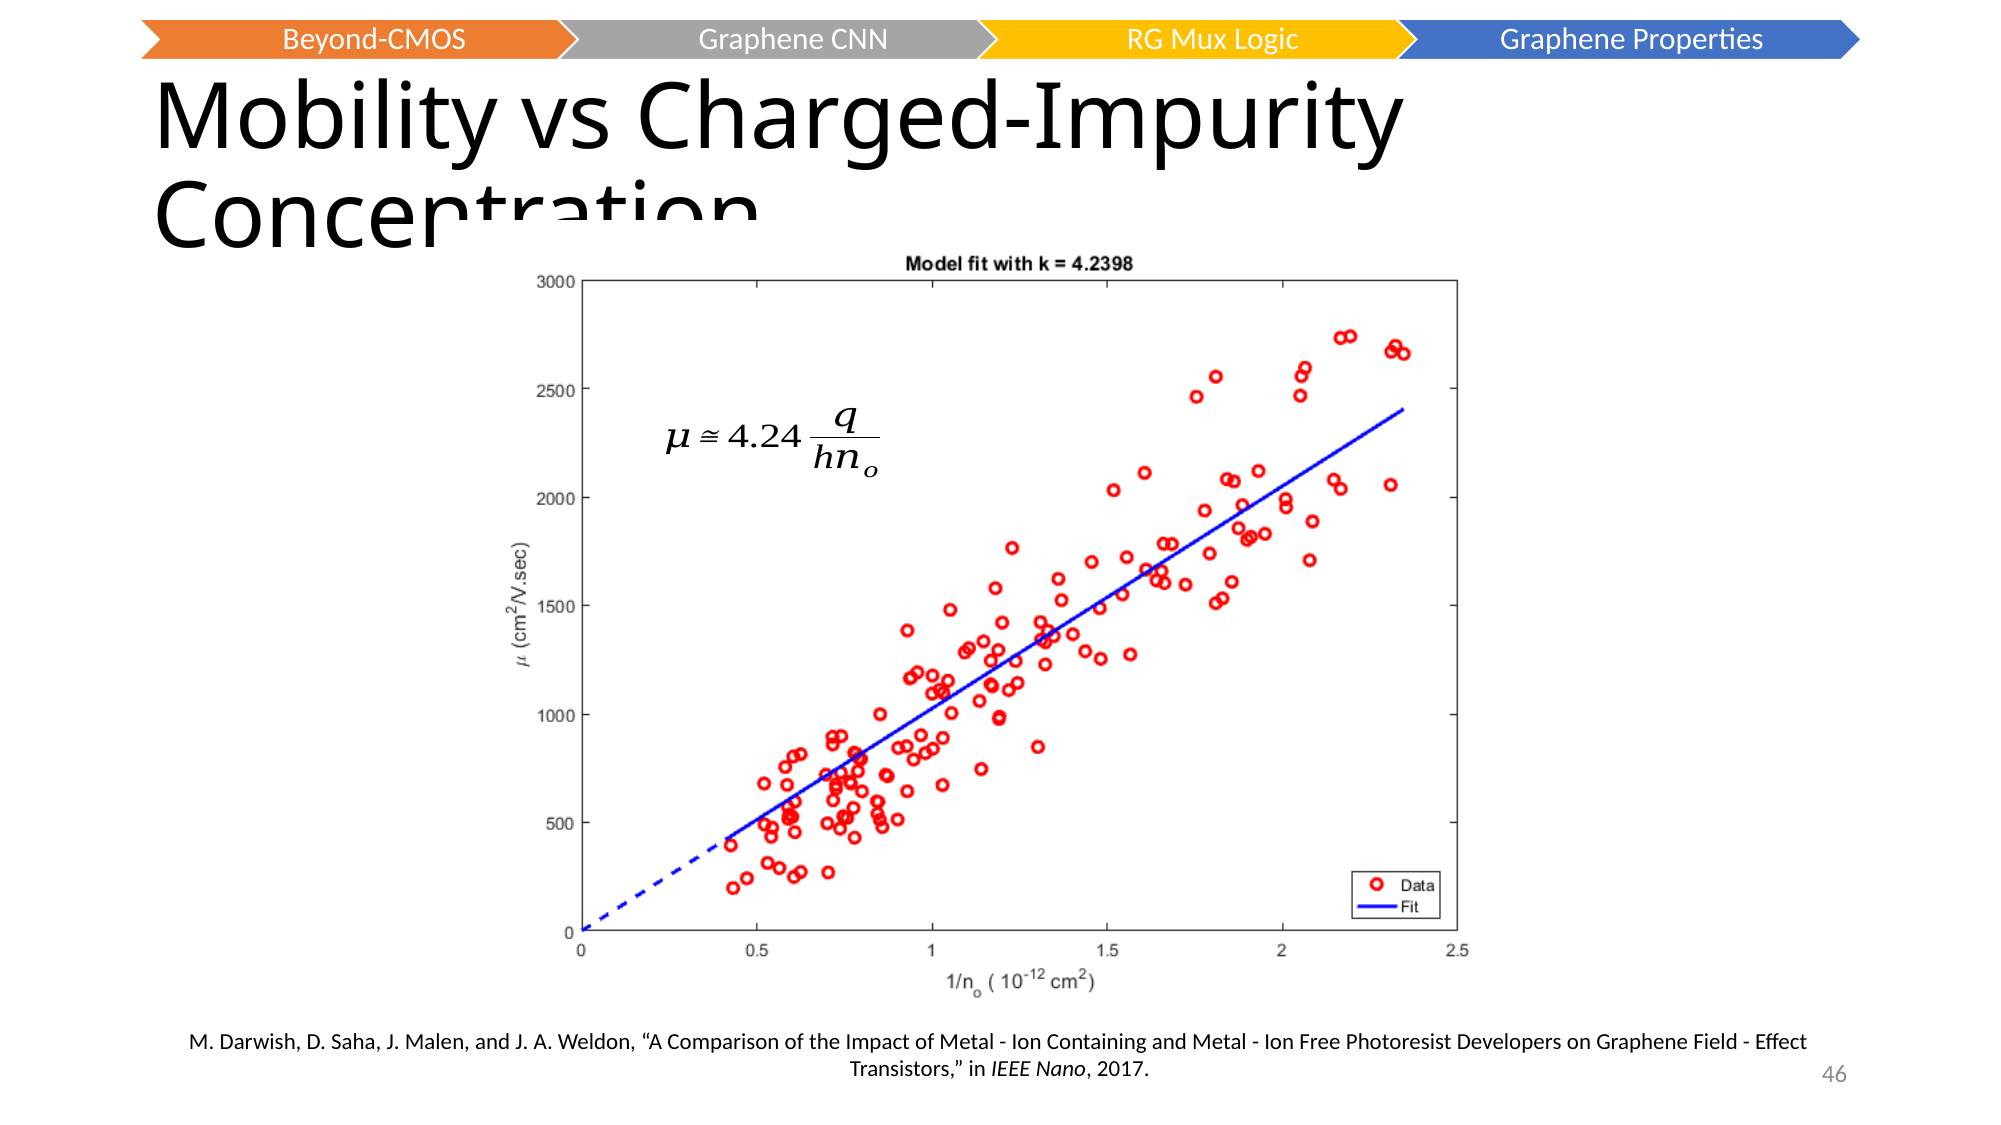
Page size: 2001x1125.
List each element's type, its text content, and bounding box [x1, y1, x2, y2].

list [434, 220, 1566, 1019]
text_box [137, 18, 1863, 60]
slide_number 46 [1412, 1042, 1863, 1103]
title Mobility vs Charged-Impurity Concentration [137, 60, 1863, 278]
text_box M. Darwish, D. Saha, J. Malen, and J. A. Weldon, “A Comparison of the Impact of Metal - Ion Containing and Metal - Ion Free Photoresist Developers on Graphene Field - Effect Transistors,” in IEEE Nano, 2017. [137, 1018, 1863, 1089]
